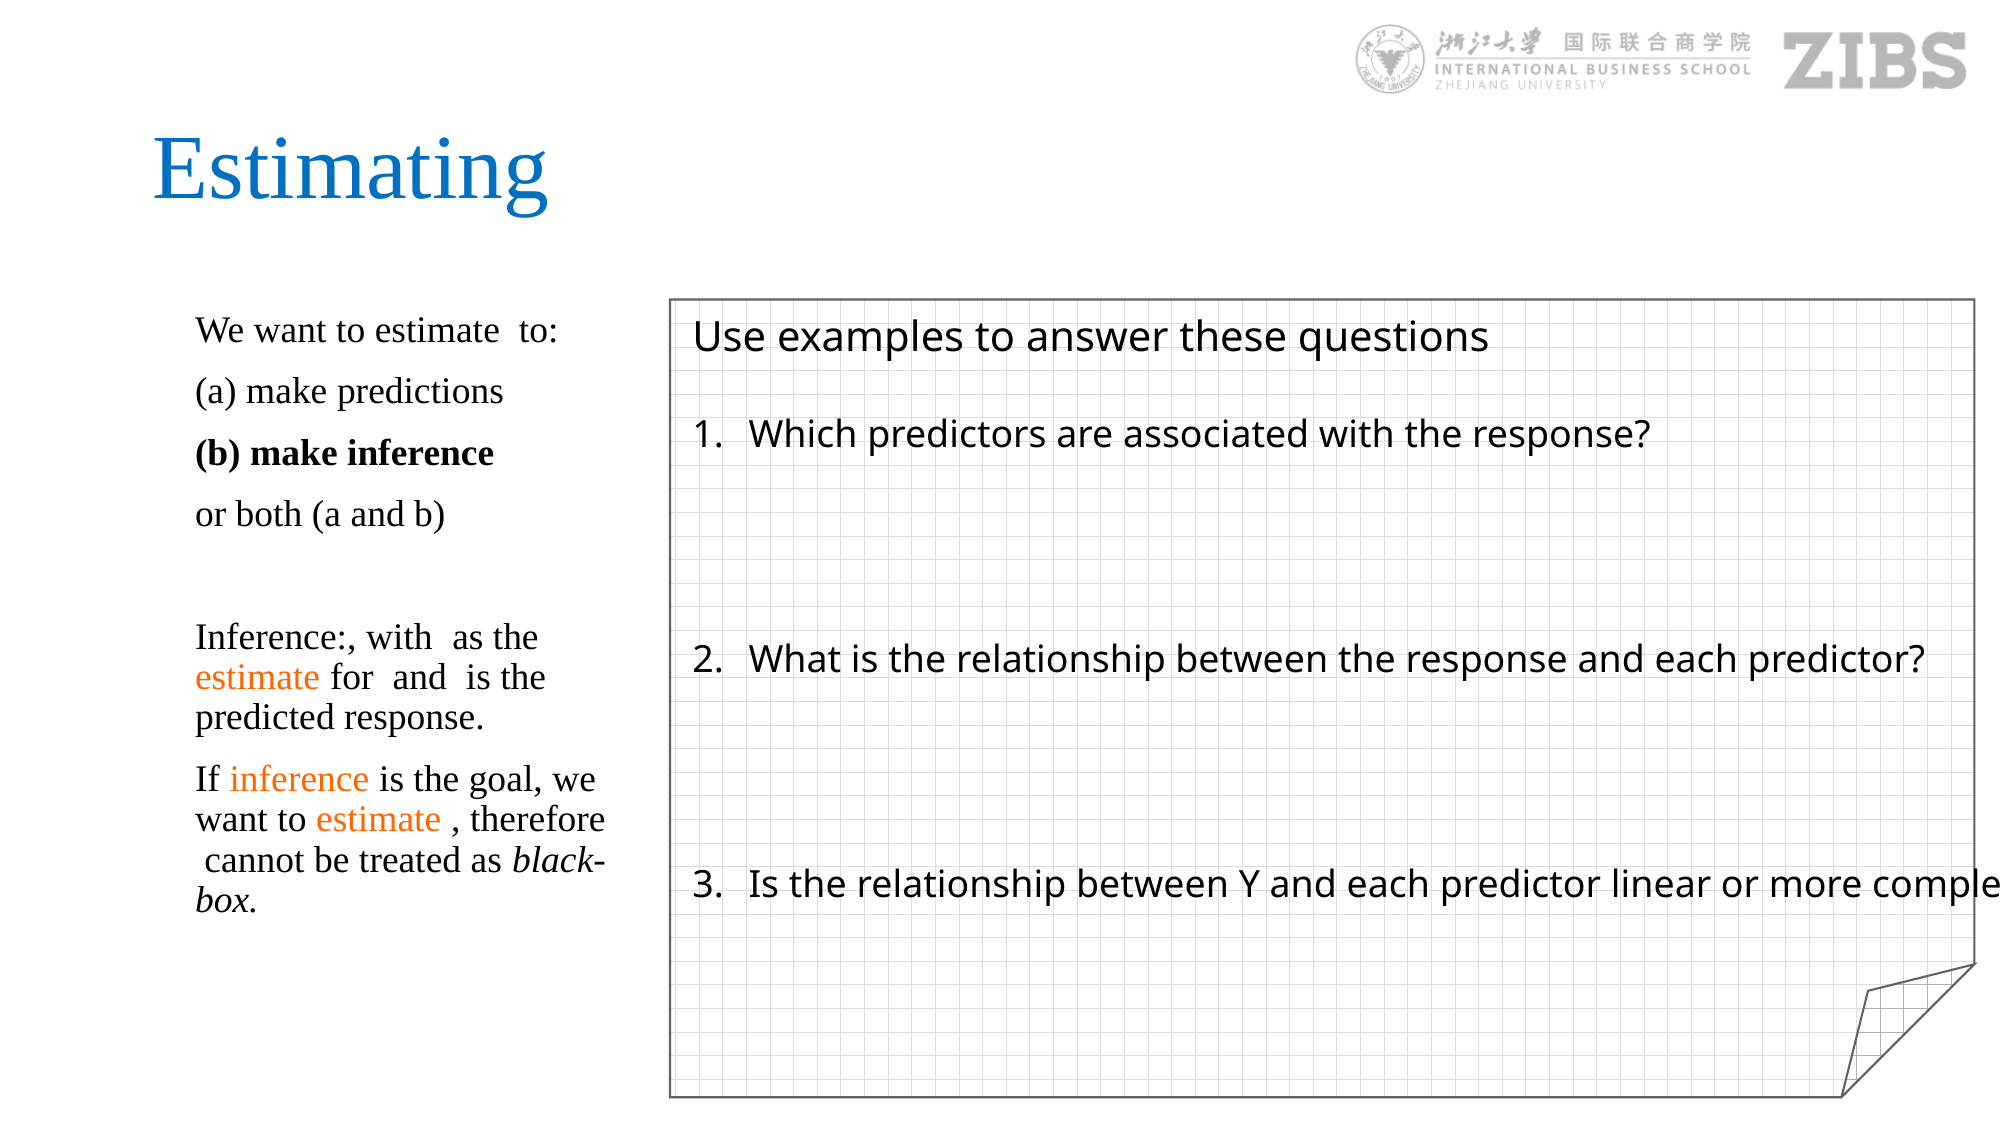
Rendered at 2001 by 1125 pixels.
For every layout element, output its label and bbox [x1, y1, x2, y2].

text_box [669, 299, 2000, 1098]
